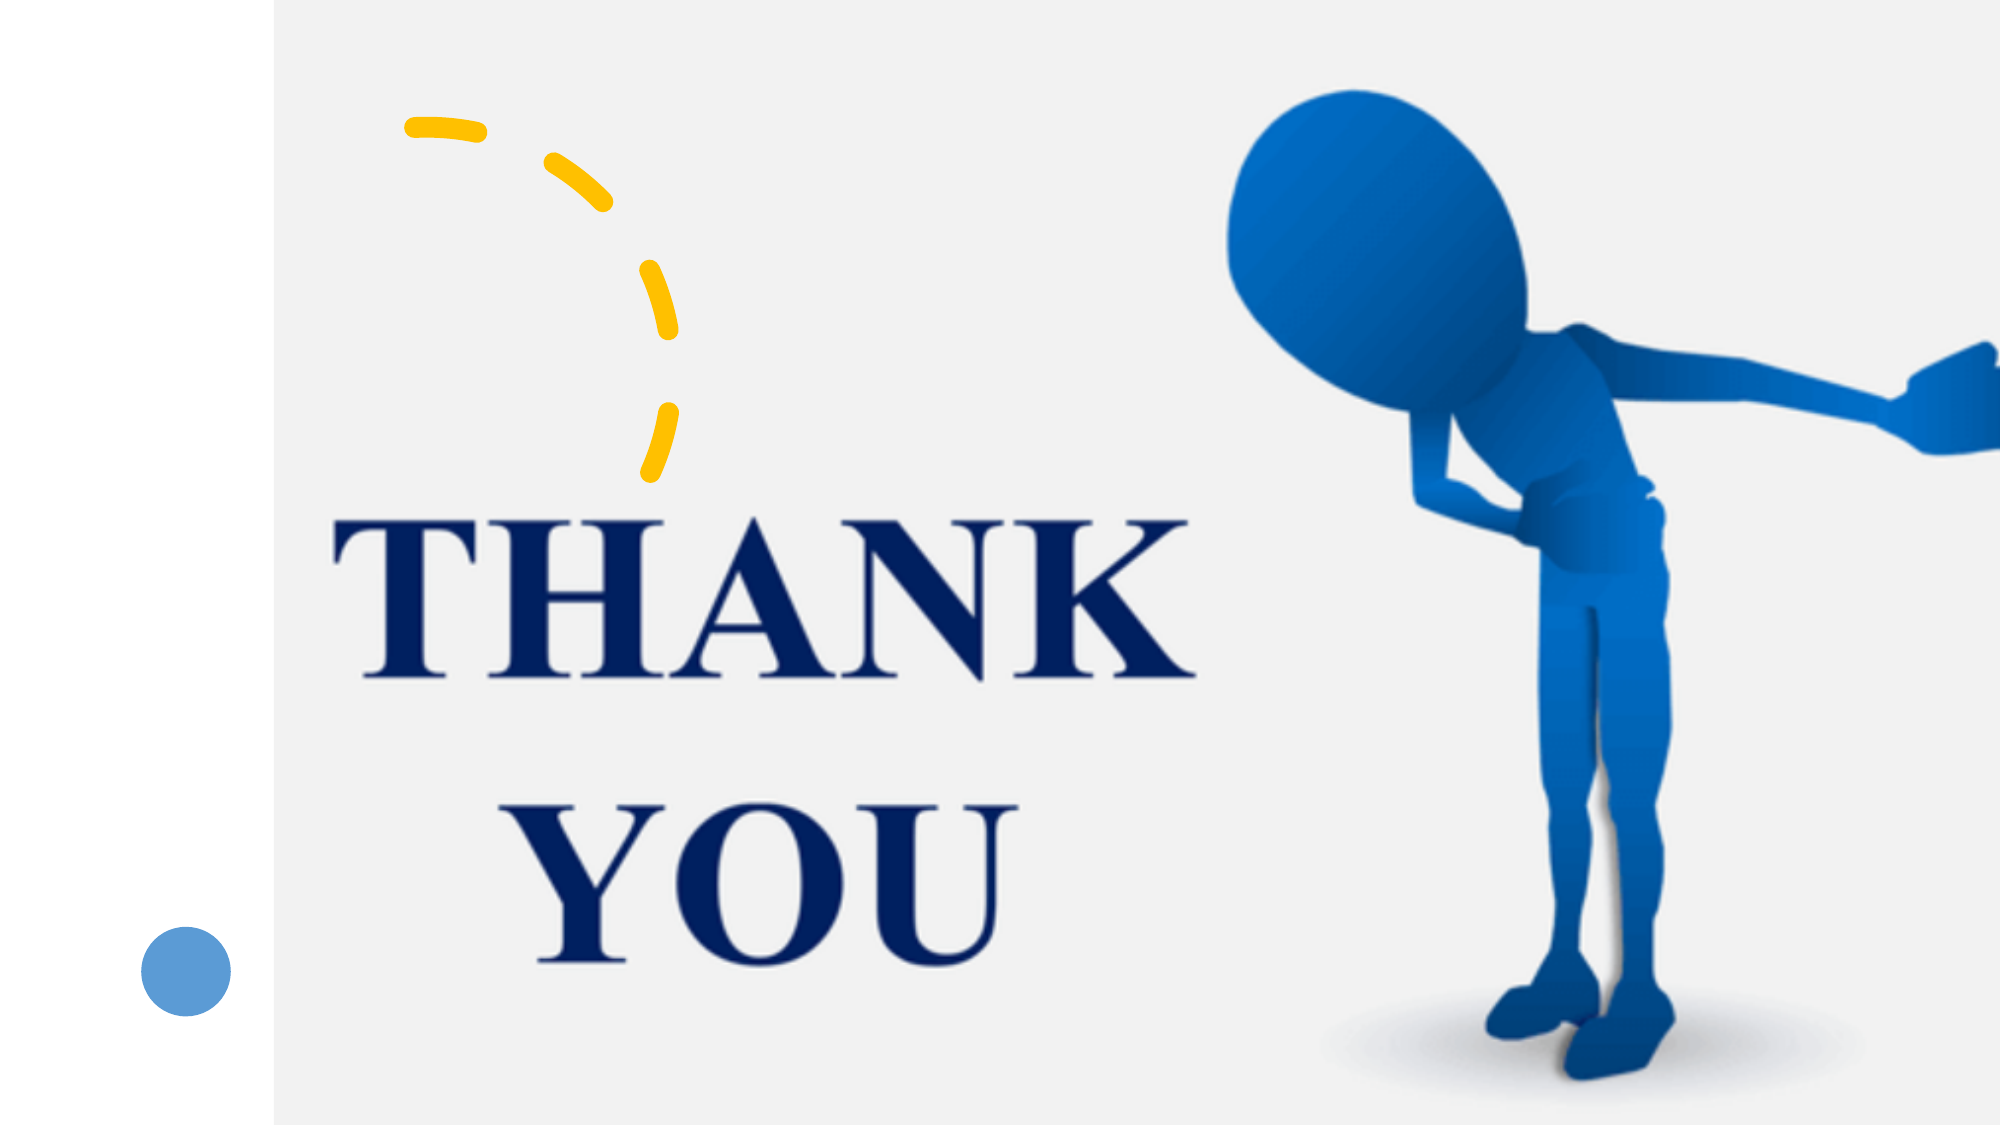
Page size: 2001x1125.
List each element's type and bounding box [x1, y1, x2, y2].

list [273, 0, 2000, 1125]
text_box [140, 925, 232, 1018]
text_box [0, 0, 273, 1125]
